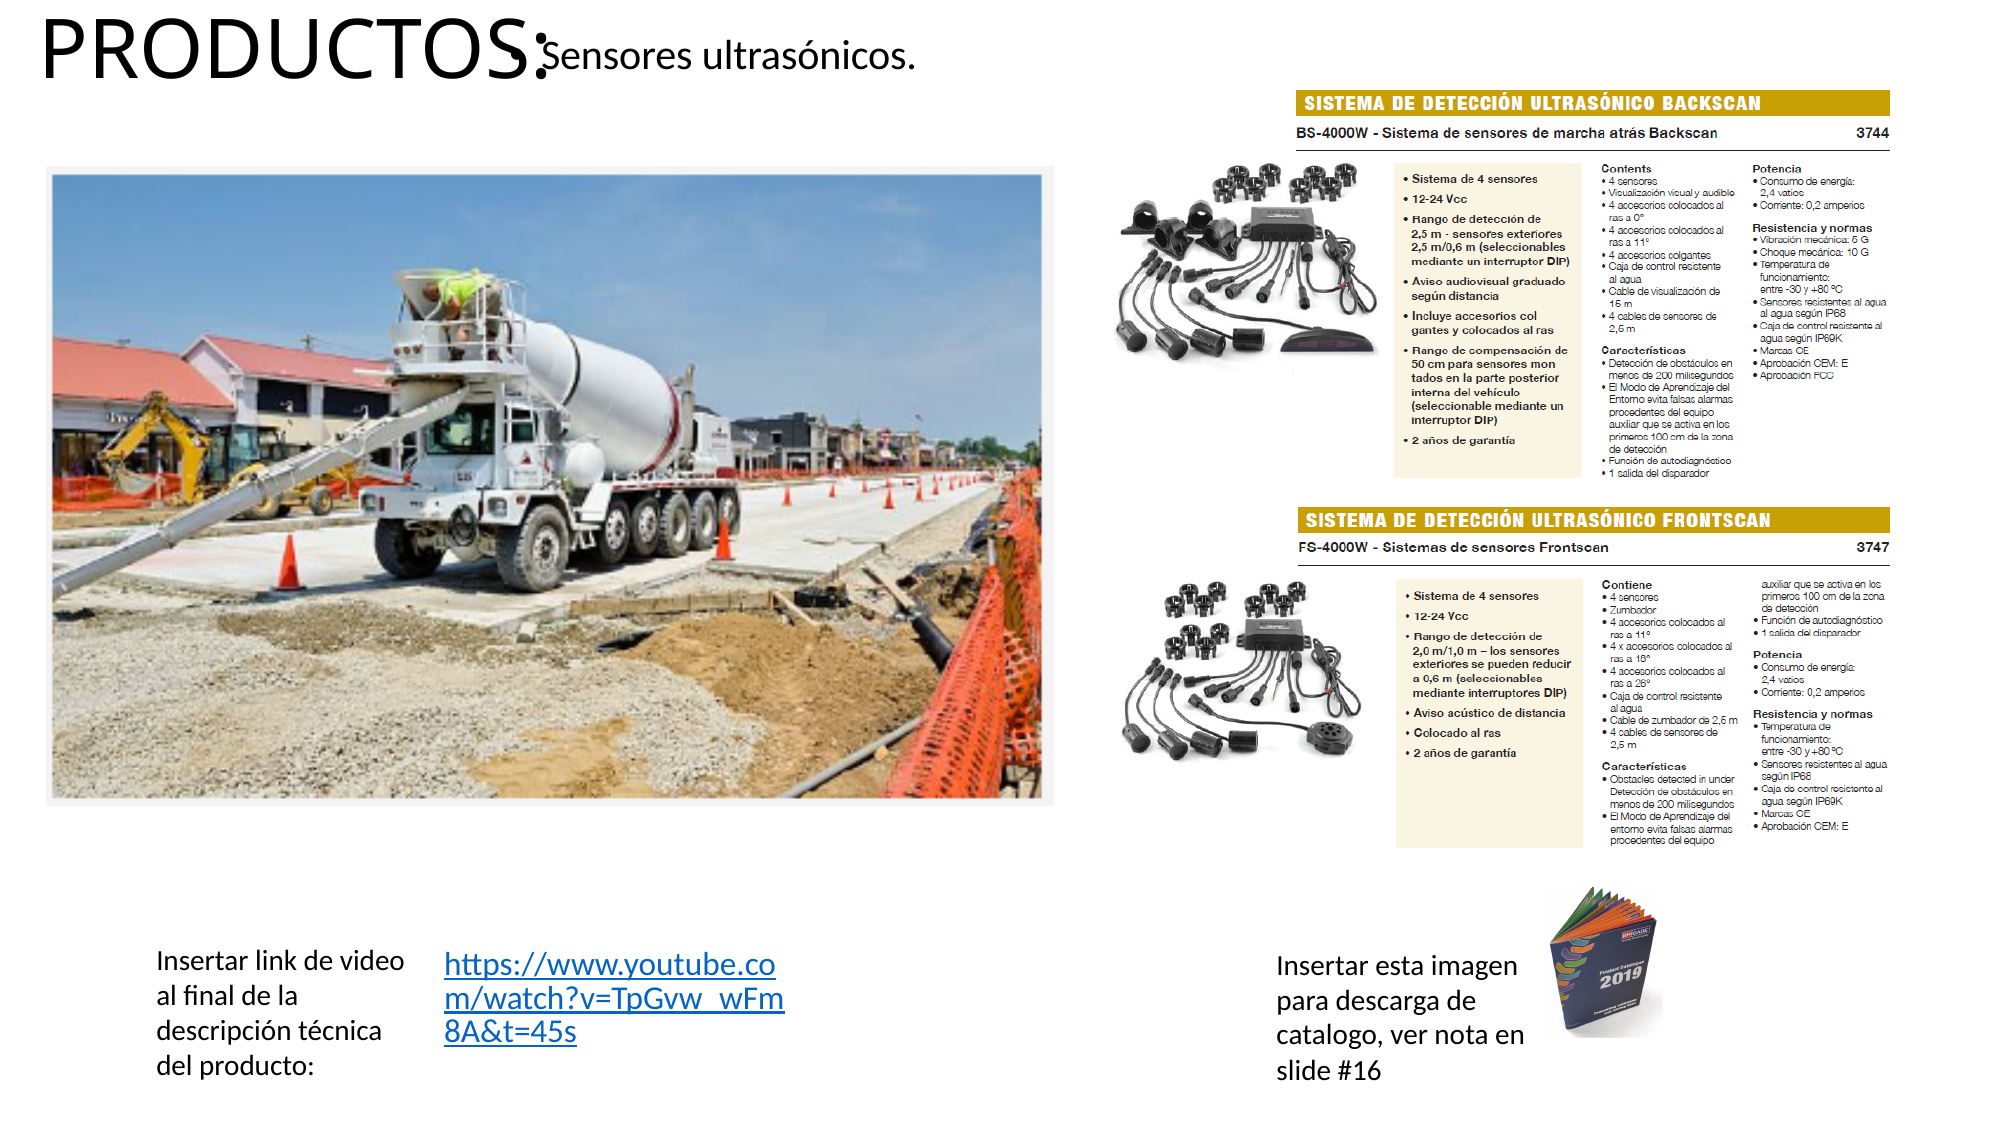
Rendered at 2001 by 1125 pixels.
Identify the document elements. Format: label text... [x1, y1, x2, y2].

list Sensores ultrasónicos. [494, 26, 1176, 87]
text_box Insertar esta imagen para descarga de catalogo, ver nota en slide #16 [1261, 938, 1543, 1094]
text_box Insertar link de video al final de la descripción técnica del producto: [141, 933, 441, 1089]
picture [1111, 503, 1895, 857]
title PRODUCTOS: [23, 0, 671, 105]
picture [1542, 884, 1663, 1042]
text_box https://www.youtube.com/watch?v=TpGvw_wFm8A&t=45s [429, 935, 802, 990]
picture [1111, 83, 1895, 484]
picture [46, 166, 1054, 807]
